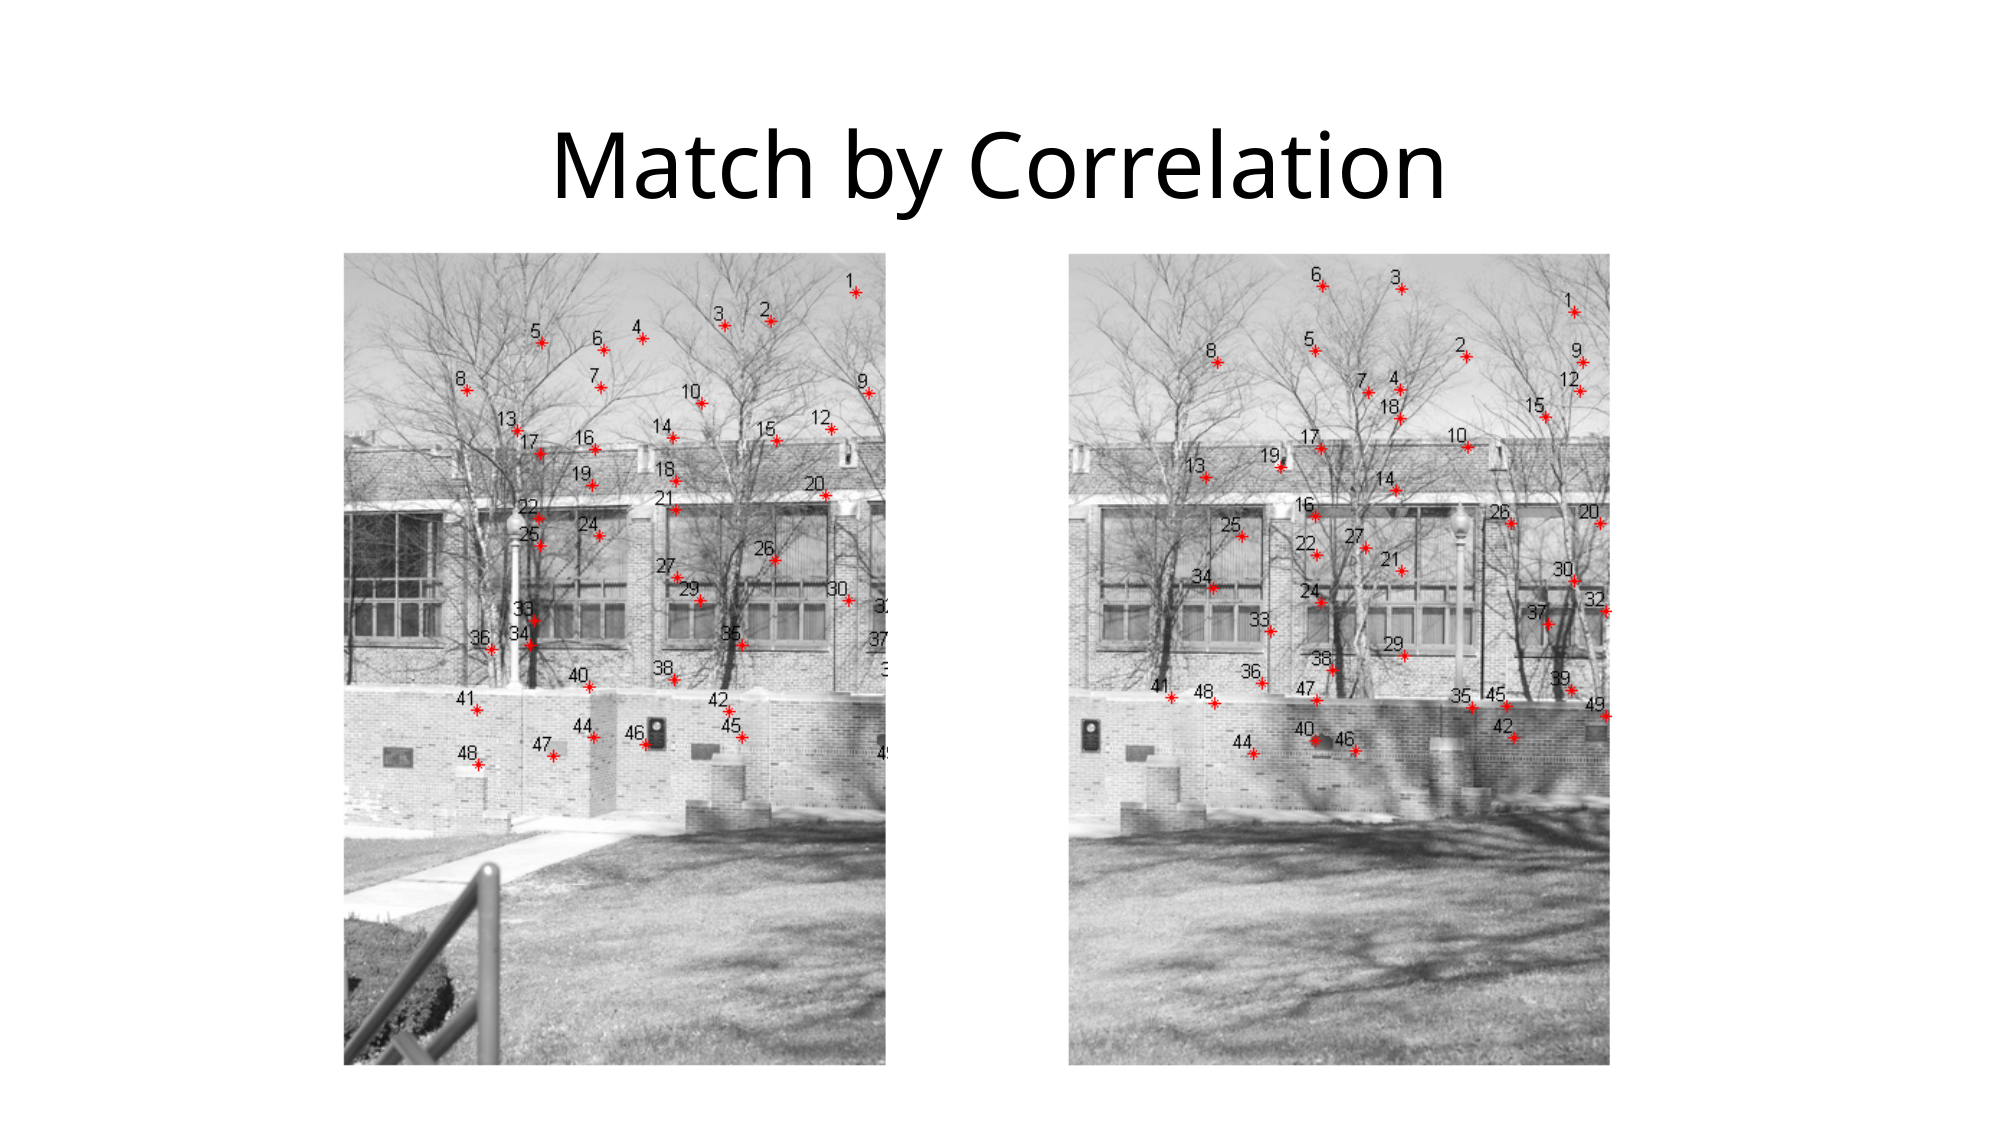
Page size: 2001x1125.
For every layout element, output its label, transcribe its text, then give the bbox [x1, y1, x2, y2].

title Match by Correlation [137, 59, 1863, 278]
picture [342, 252, 888, 1068]
picture [1067, 252, 1613, 1068]
